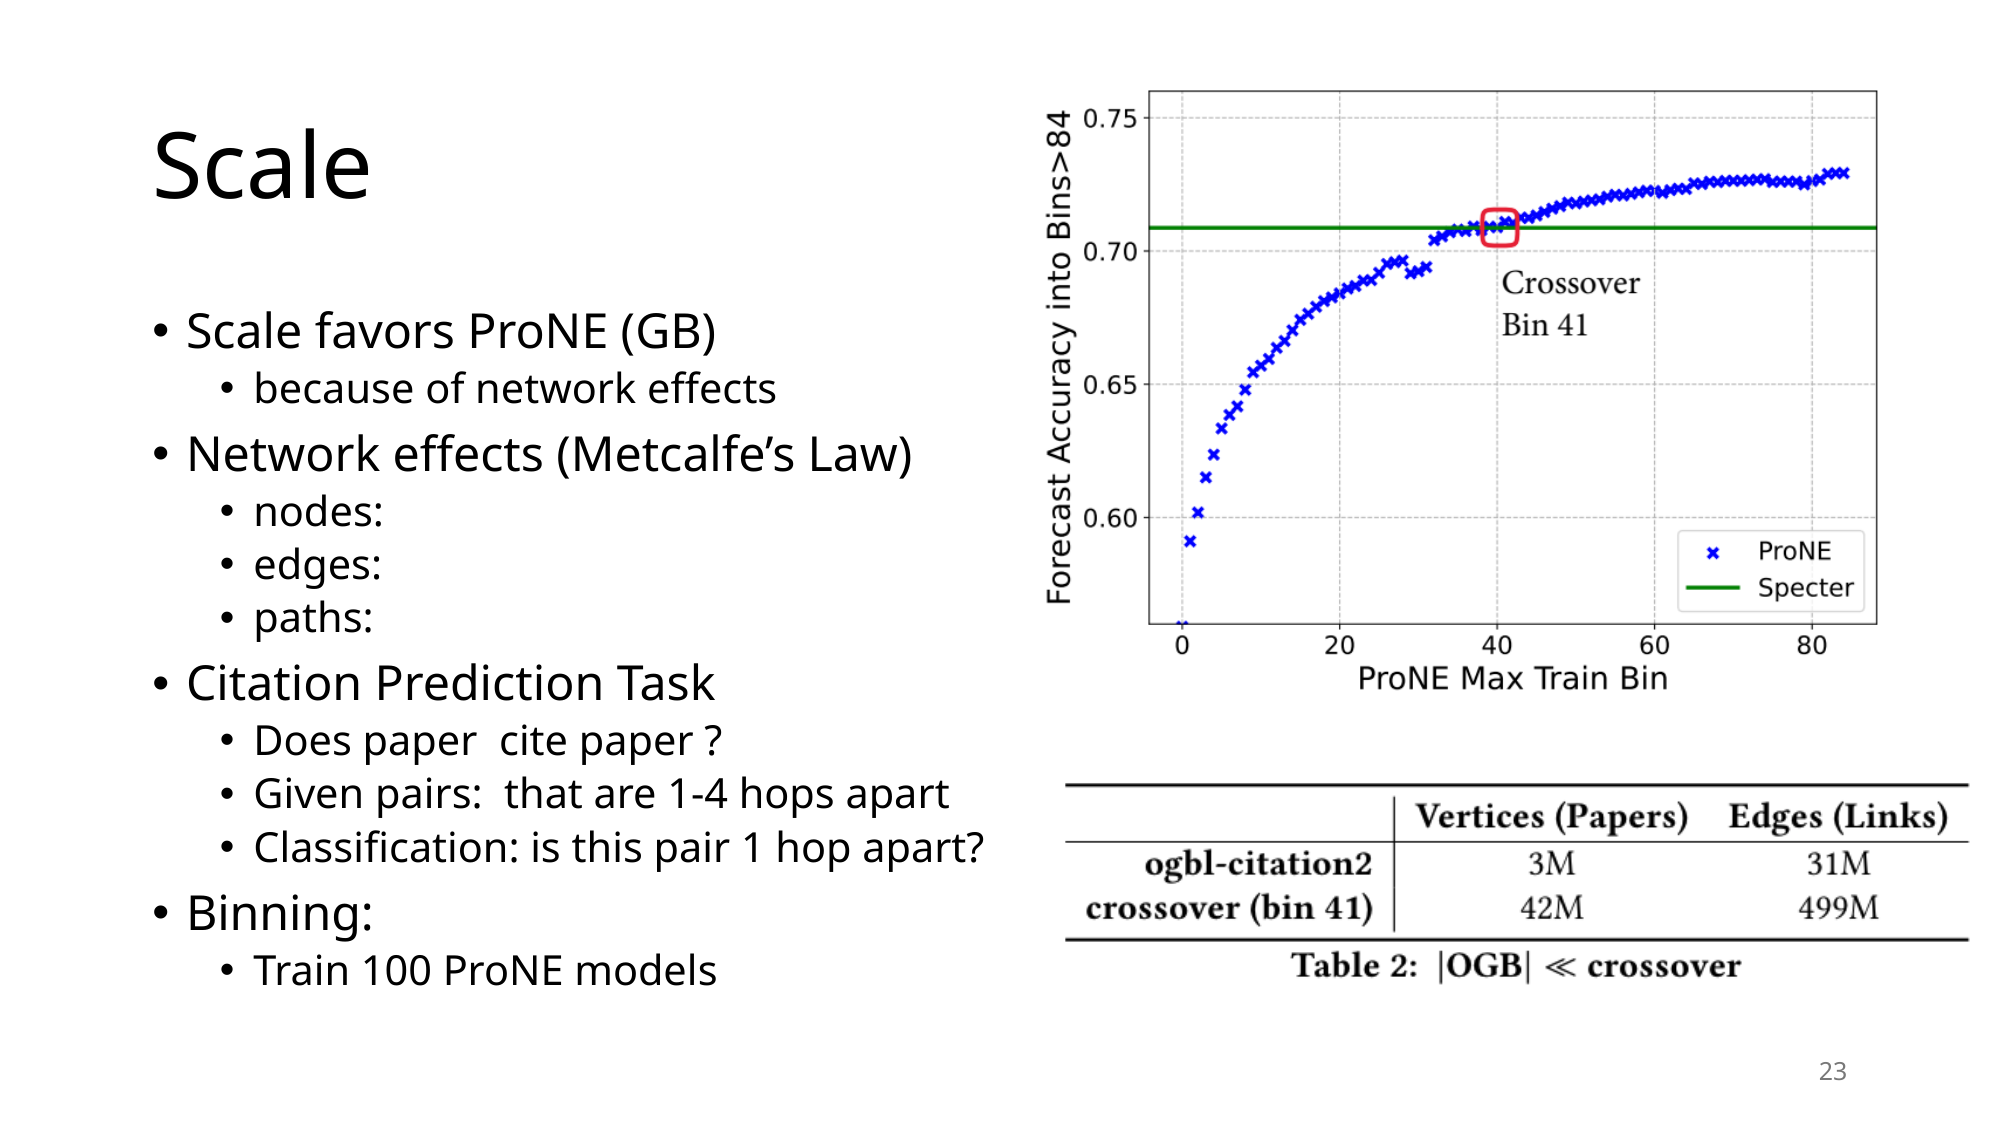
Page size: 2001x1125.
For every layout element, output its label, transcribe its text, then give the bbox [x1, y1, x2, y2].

slide_number 23 [1412, 1042, 1863, 1103]
picture [1026, 749, 2000, 1016]
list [1035, 80, 1887, 705]
title Scale [137, 59, 1863, 278]
